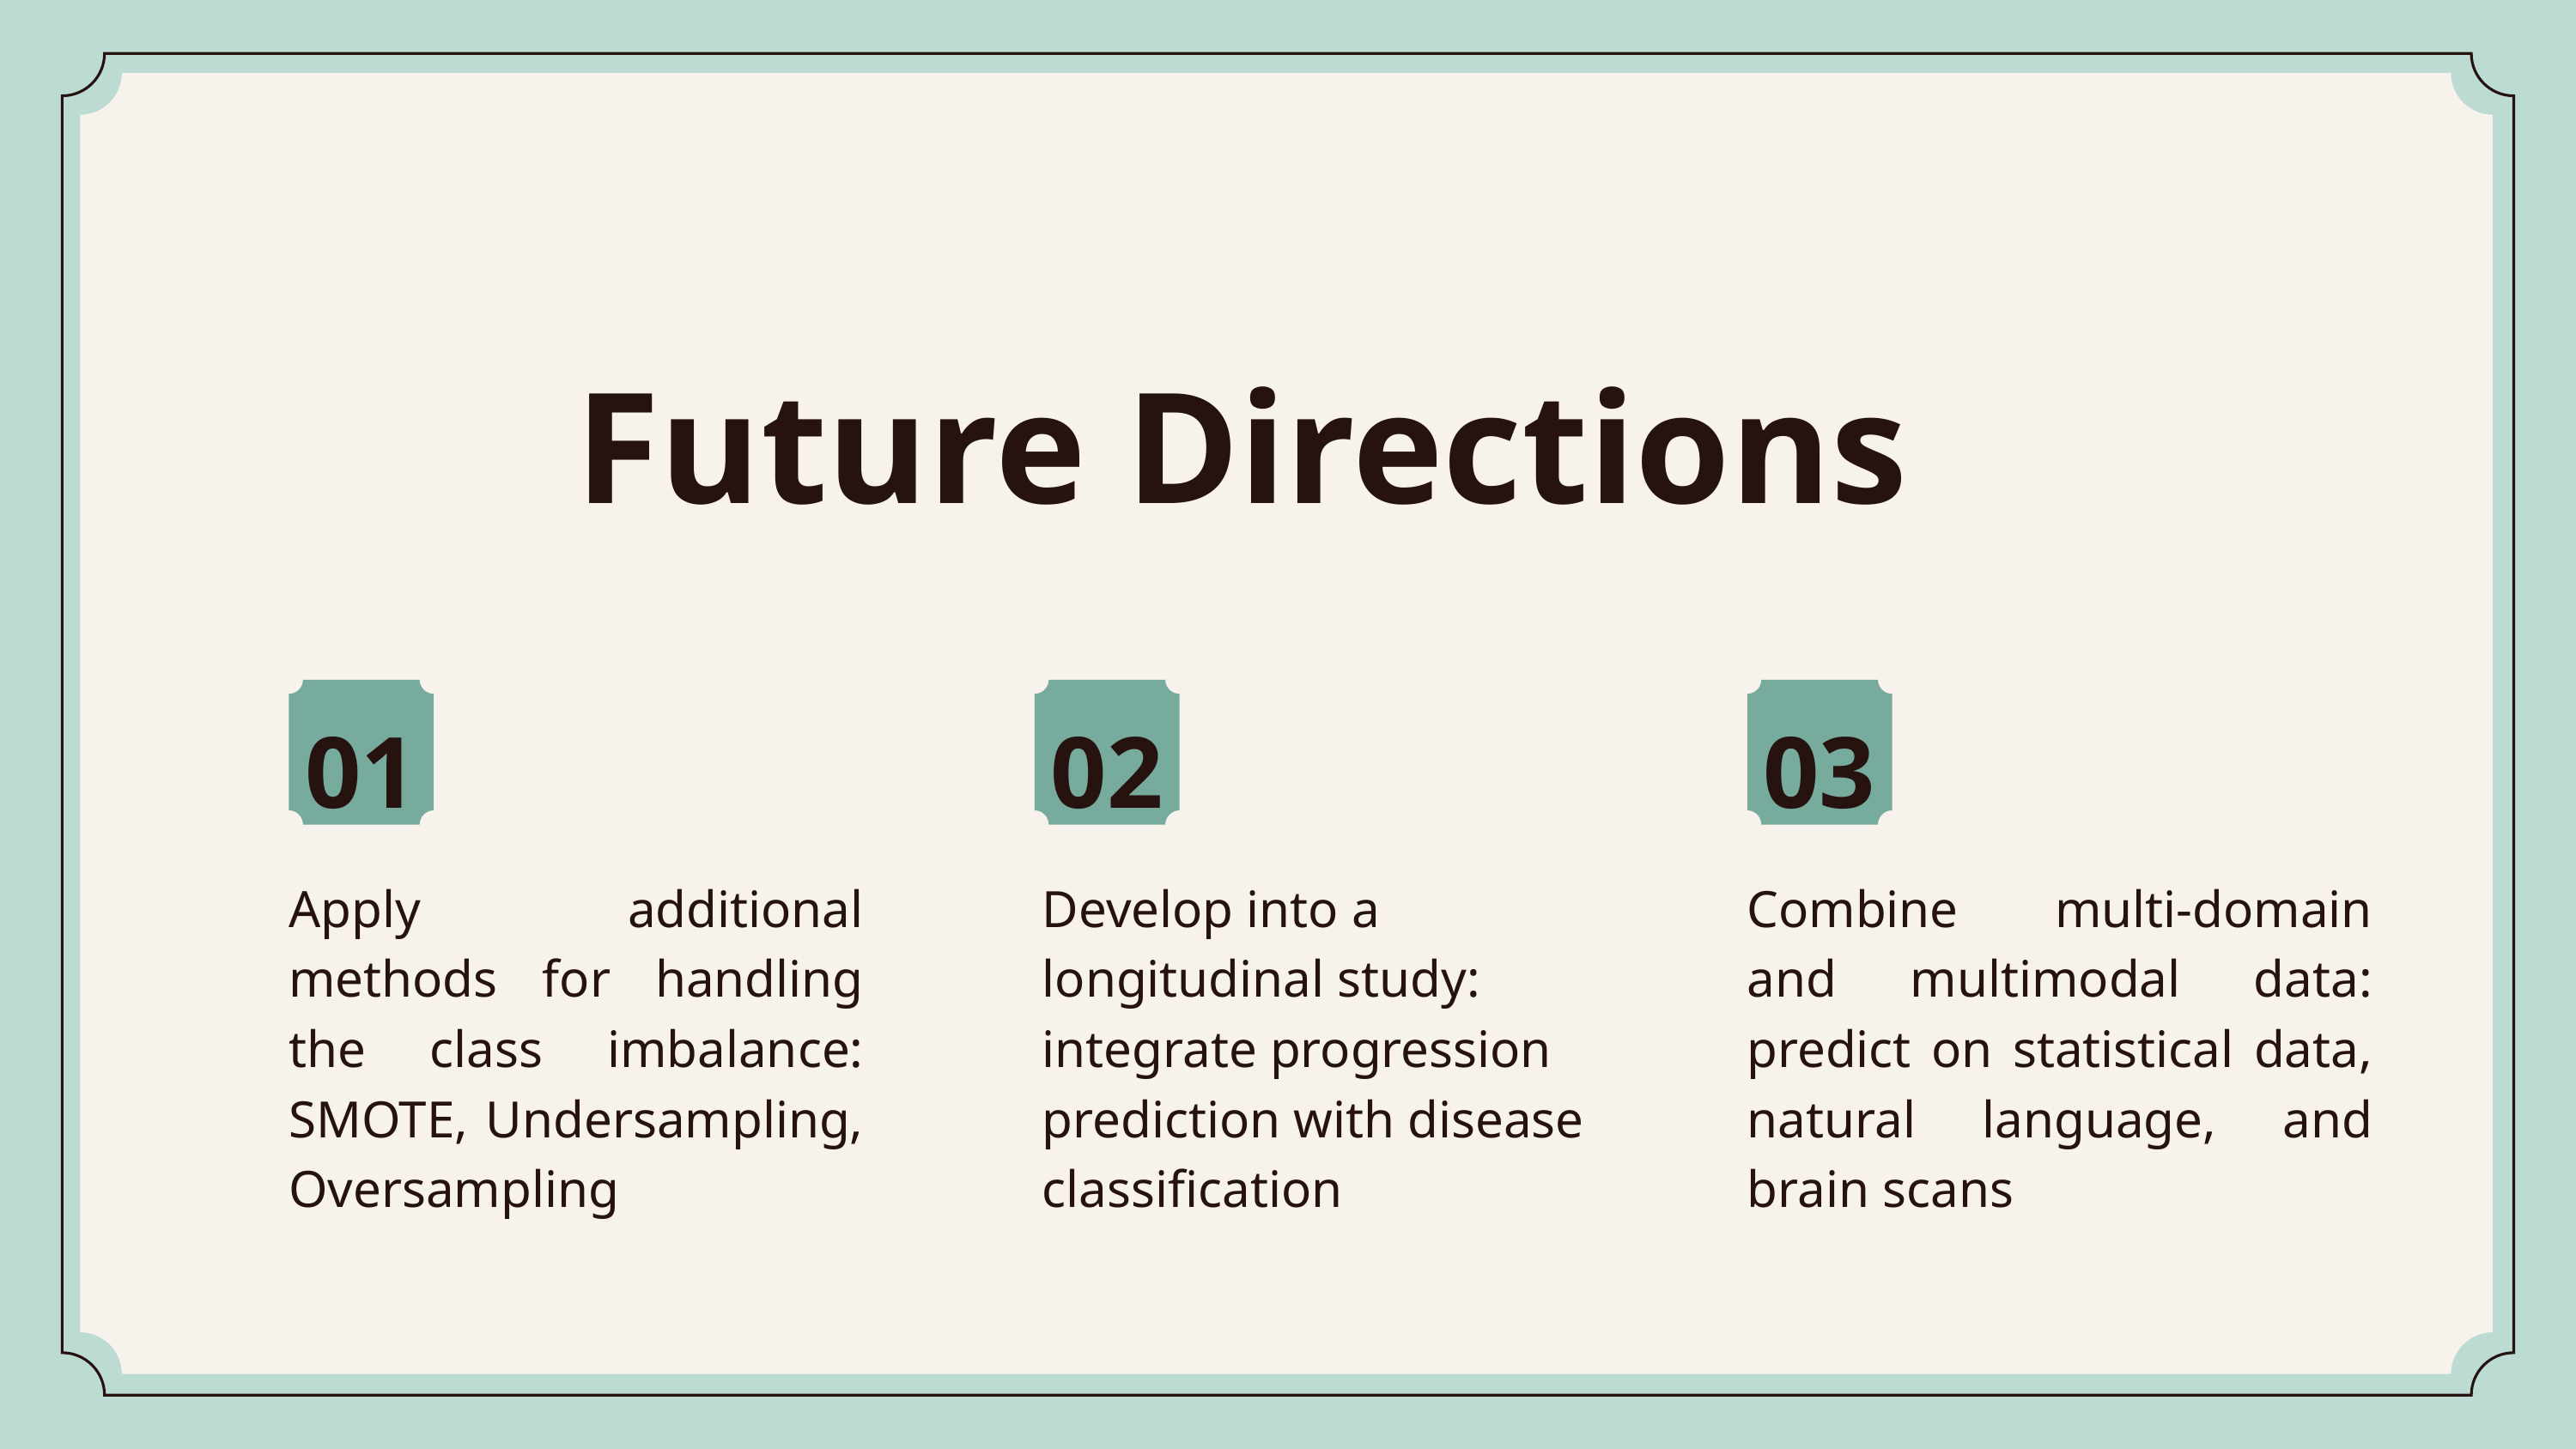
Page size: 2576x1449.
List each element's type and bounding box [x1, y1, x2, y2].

text_box [289, 679, 434, 825]
text_box [1747, 679, 1893, 825]
text_box [1034, 679, 1180, 825]
text_box [62, 53, 2514, 1396]
